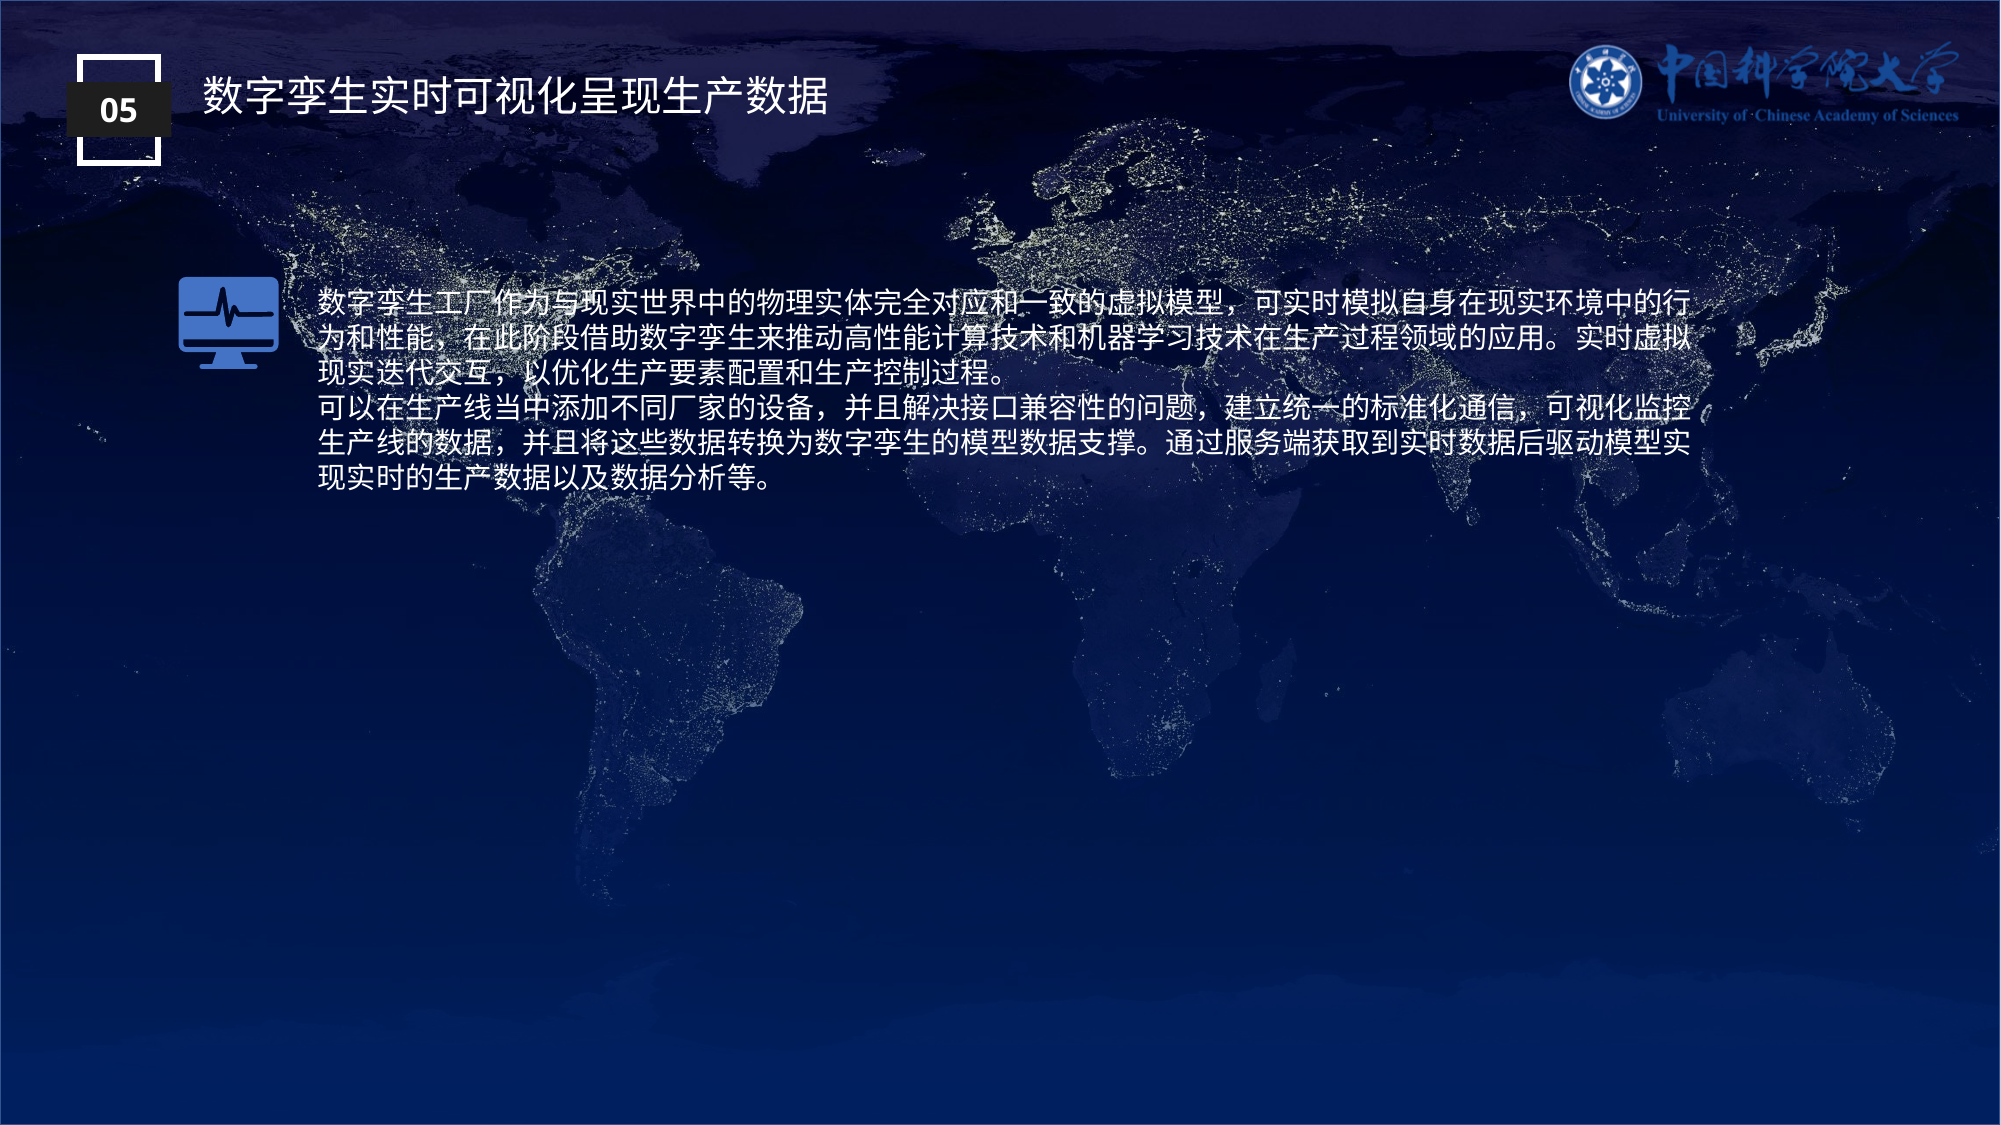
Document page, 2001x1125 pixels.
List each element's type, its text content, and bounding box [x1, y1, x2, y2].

picture [1719, 461, 1999, 465]
picture [1, 1, 1999, 456]
picture [1, 461, 303, 465]
text_box 05 [66, 82, 172, 137]
text_box [79, 137, 159, 164]
text_box [177, 275, 280, 371]
text_box [79, 56, 159, 82]
text_box 数字孪生工厂作为与现实世界中的物理实体完全对应和一致的虚拟模型，可实时模拟自身在现实环境中的行为和性能，在此阶段借助数字孪生来推动高性能计算技术和机器学习技术在生产过程领域的应用。实时虚拟现实迭代交互，以优化生产要素配置和生产控制过程。 可以在生产线当中添加不同厂家的设备，并且解决接口兼容性的问题，建立统一的标准化通信，可视化监控生产线的数据，并且将这些数据转换为数字孪生的模型数据支撑。通过服务端获取到实时数据后驱动模型实现实时的生产数据以及数据分析等。 [303, 276, 1719, 537]
text_box 数字孪生实时可视化呈现生产数据 [187, 61, 844, 127]
